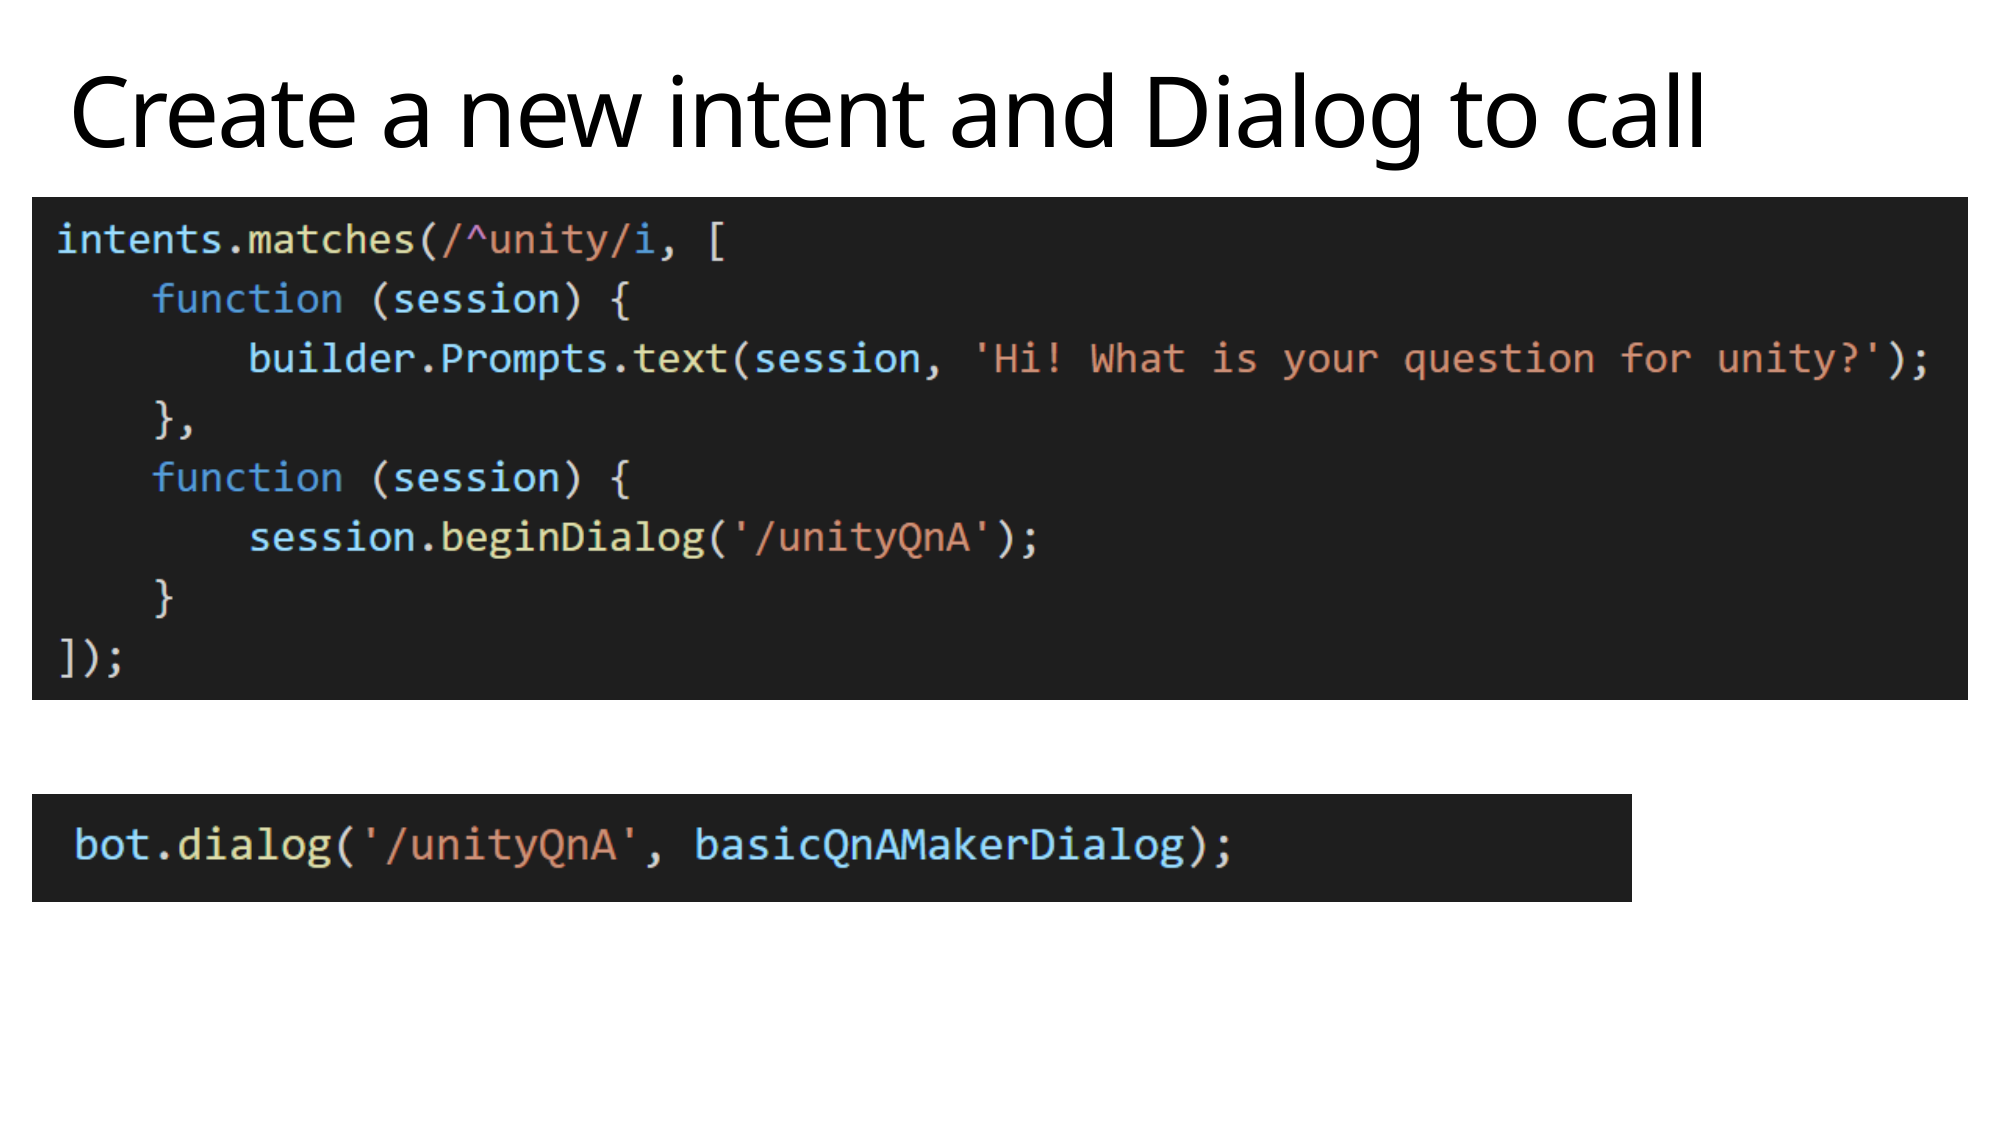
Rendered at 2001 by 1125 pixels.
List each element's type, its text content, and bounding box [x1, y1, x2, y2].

picture [32, 793, 1632, 902]
title Create a new intent and Dialog to call [44, 47, 1957, 196]
picture [32, 197, 1968, 700]
